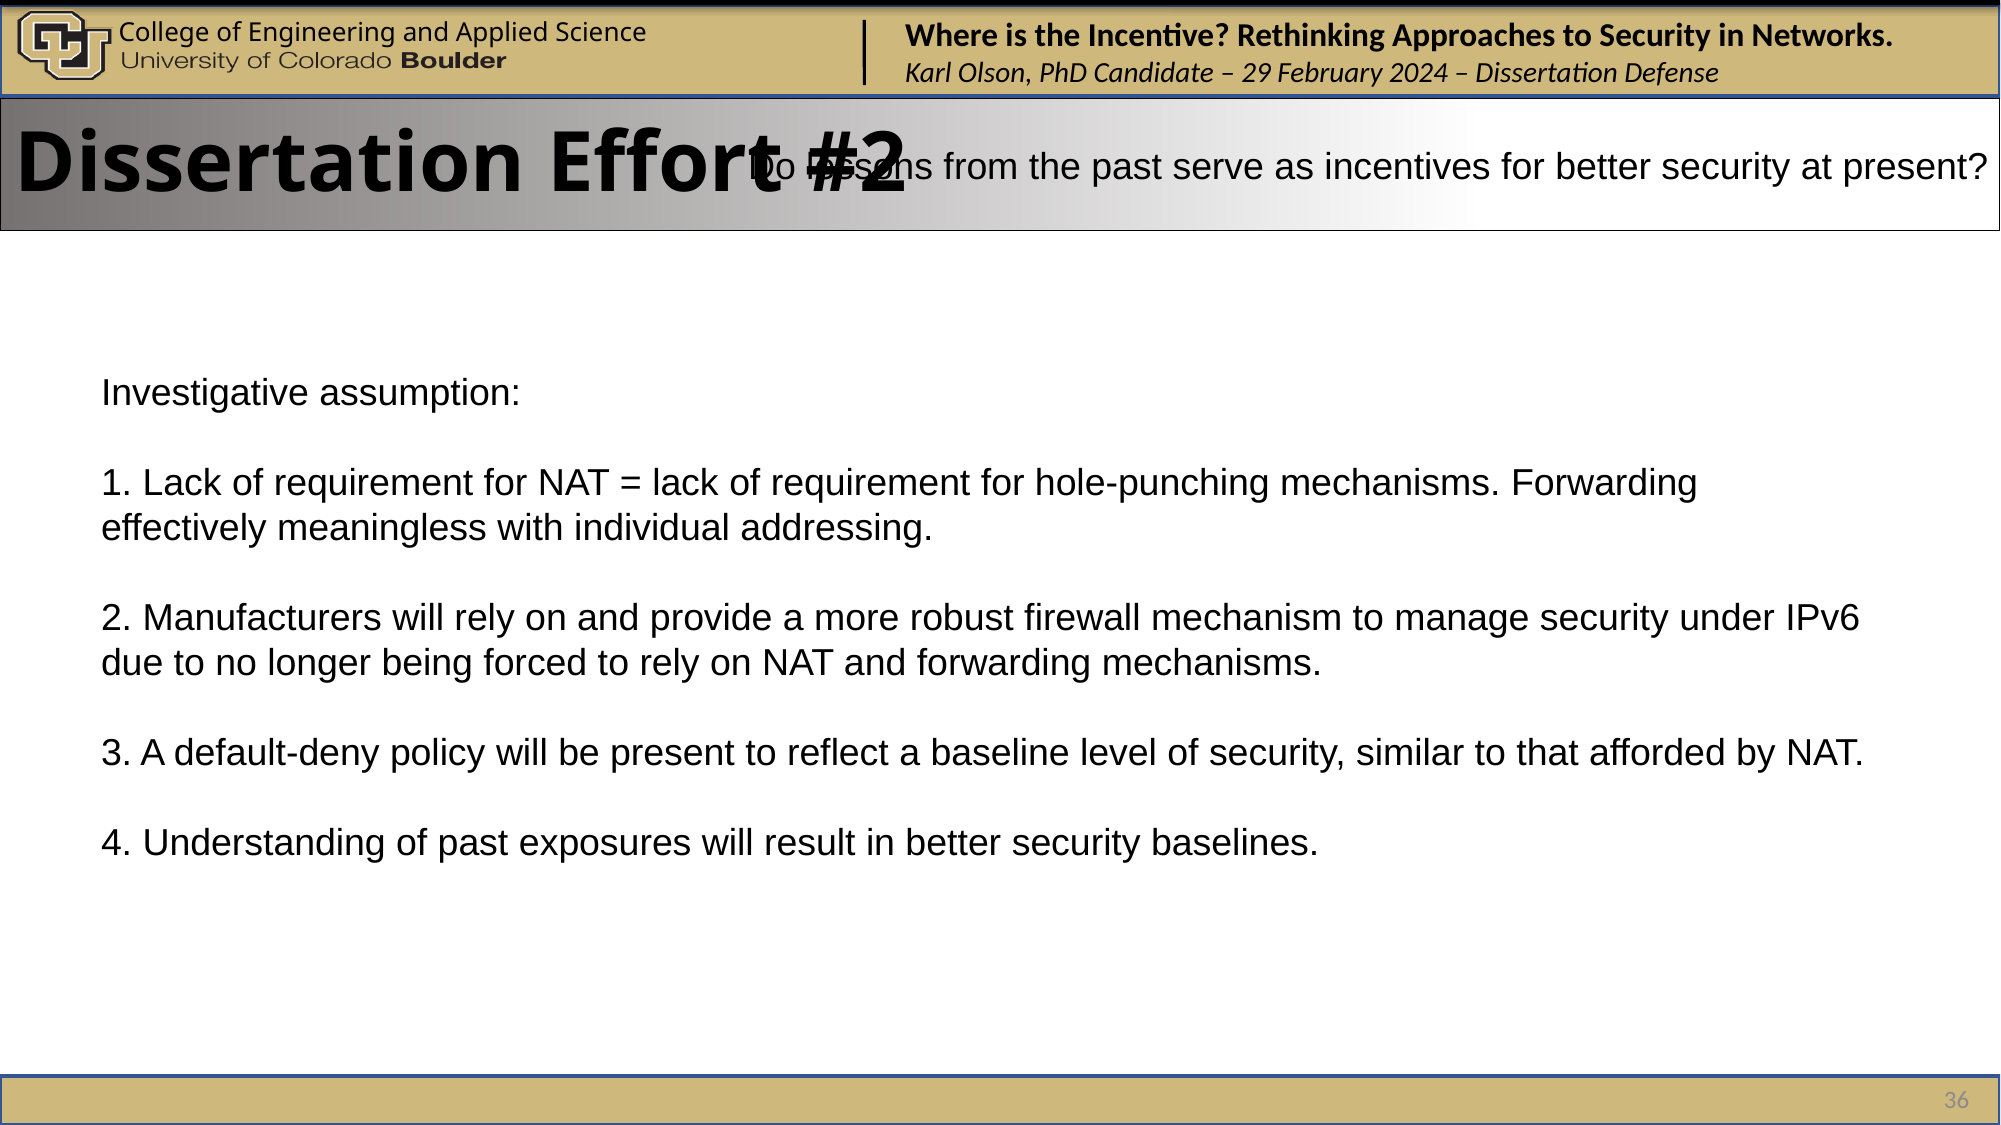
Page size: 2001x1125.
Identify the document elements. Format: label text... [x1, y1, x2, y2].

text_box Dissertation Effort #2 [0, 98, 2000, 231]
text_box Do lessons from the past serve as incentives for better security at present? [733, 134, 2000, 195]
text_box Investigative assumption: 1. Lack of requirement for NAT = lack of requirement for hole-punching mechanisms. Forwarding effectively meaningless with individual addressing. 2. Manufacturers will rely on and provide a more robust firewall mechanism to manage security under IPv6 due to no longer being forced to rely on NAT and forwarding mechanisms. 3. A default-deny policy will be present to reflect a baseline level of security, similar to that afforded by NAT. 4. Understanding of past exposures will result in better security baselines. [86, 360, 1885, 871]
